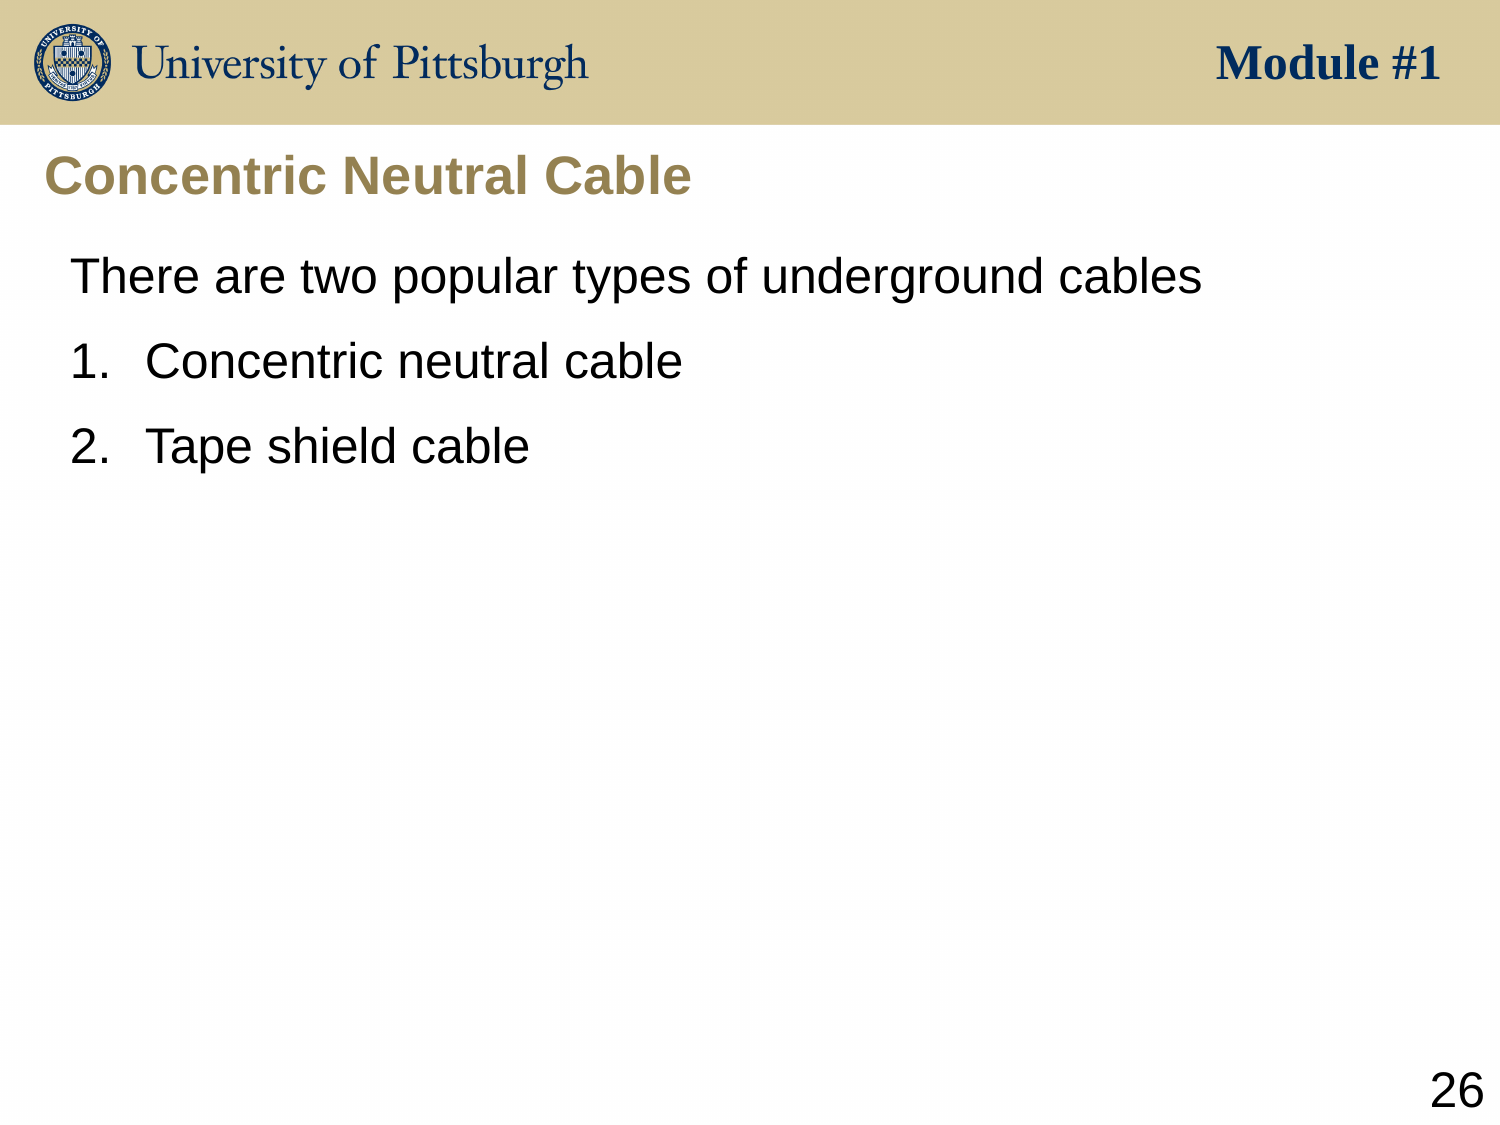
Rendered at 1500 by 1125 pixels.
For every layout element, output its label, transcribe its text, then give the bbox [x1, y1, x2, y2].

picture [0, 1, 1500, 1125]
title Concentric Neutral Cable [29, 125, 1500, 221]
text_box Module #1 [604, 22, 1457, 97]
text_box There are two popular types of underground cables Concentric neutral cable Tape shield cable [55, 235, 1418, 1125]
slide_number 26 [1418, 1050, 1500, 1125]
